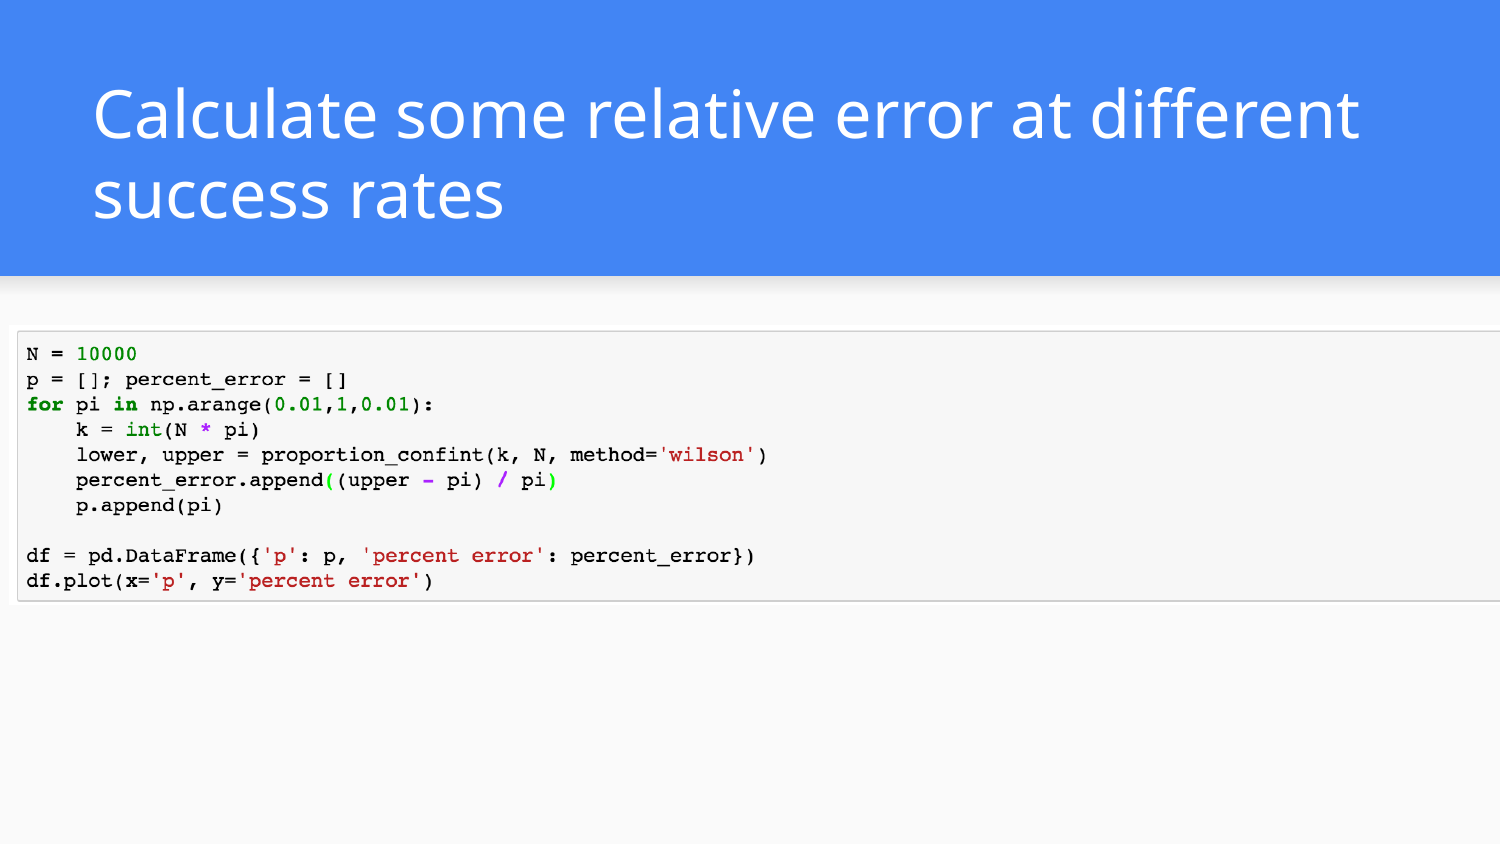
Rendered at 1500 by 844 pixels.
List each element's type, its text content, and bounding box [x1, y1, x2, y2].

picture [9, 325, 1500, 605]
title Calculate some relative error at different success rates [77, 121, 1427, 248]
